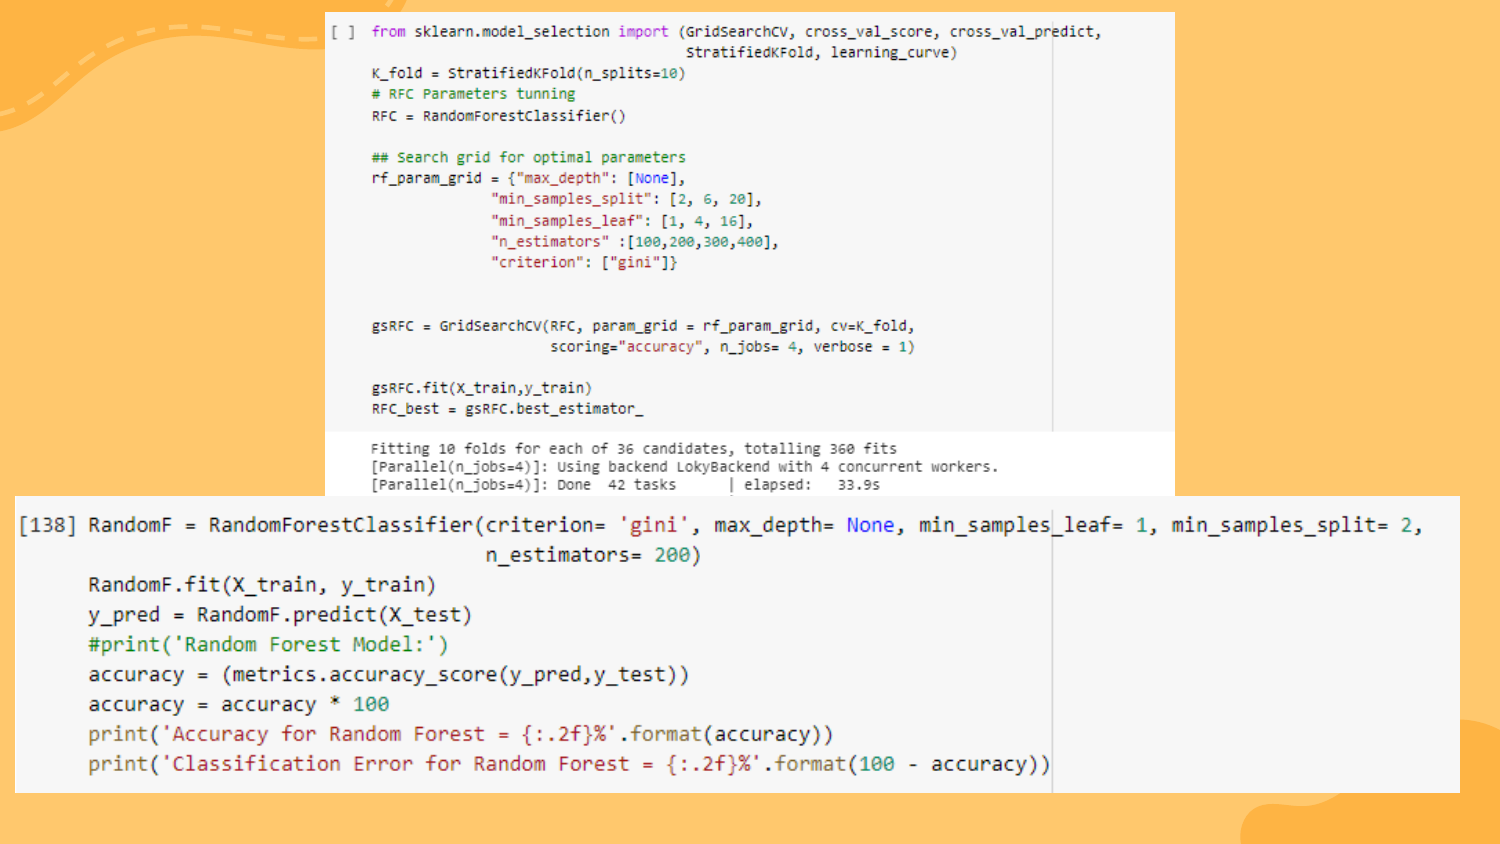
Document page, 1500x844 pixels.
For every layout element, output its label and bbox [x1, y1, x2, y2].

picture [15, 12, 1460, 793]
